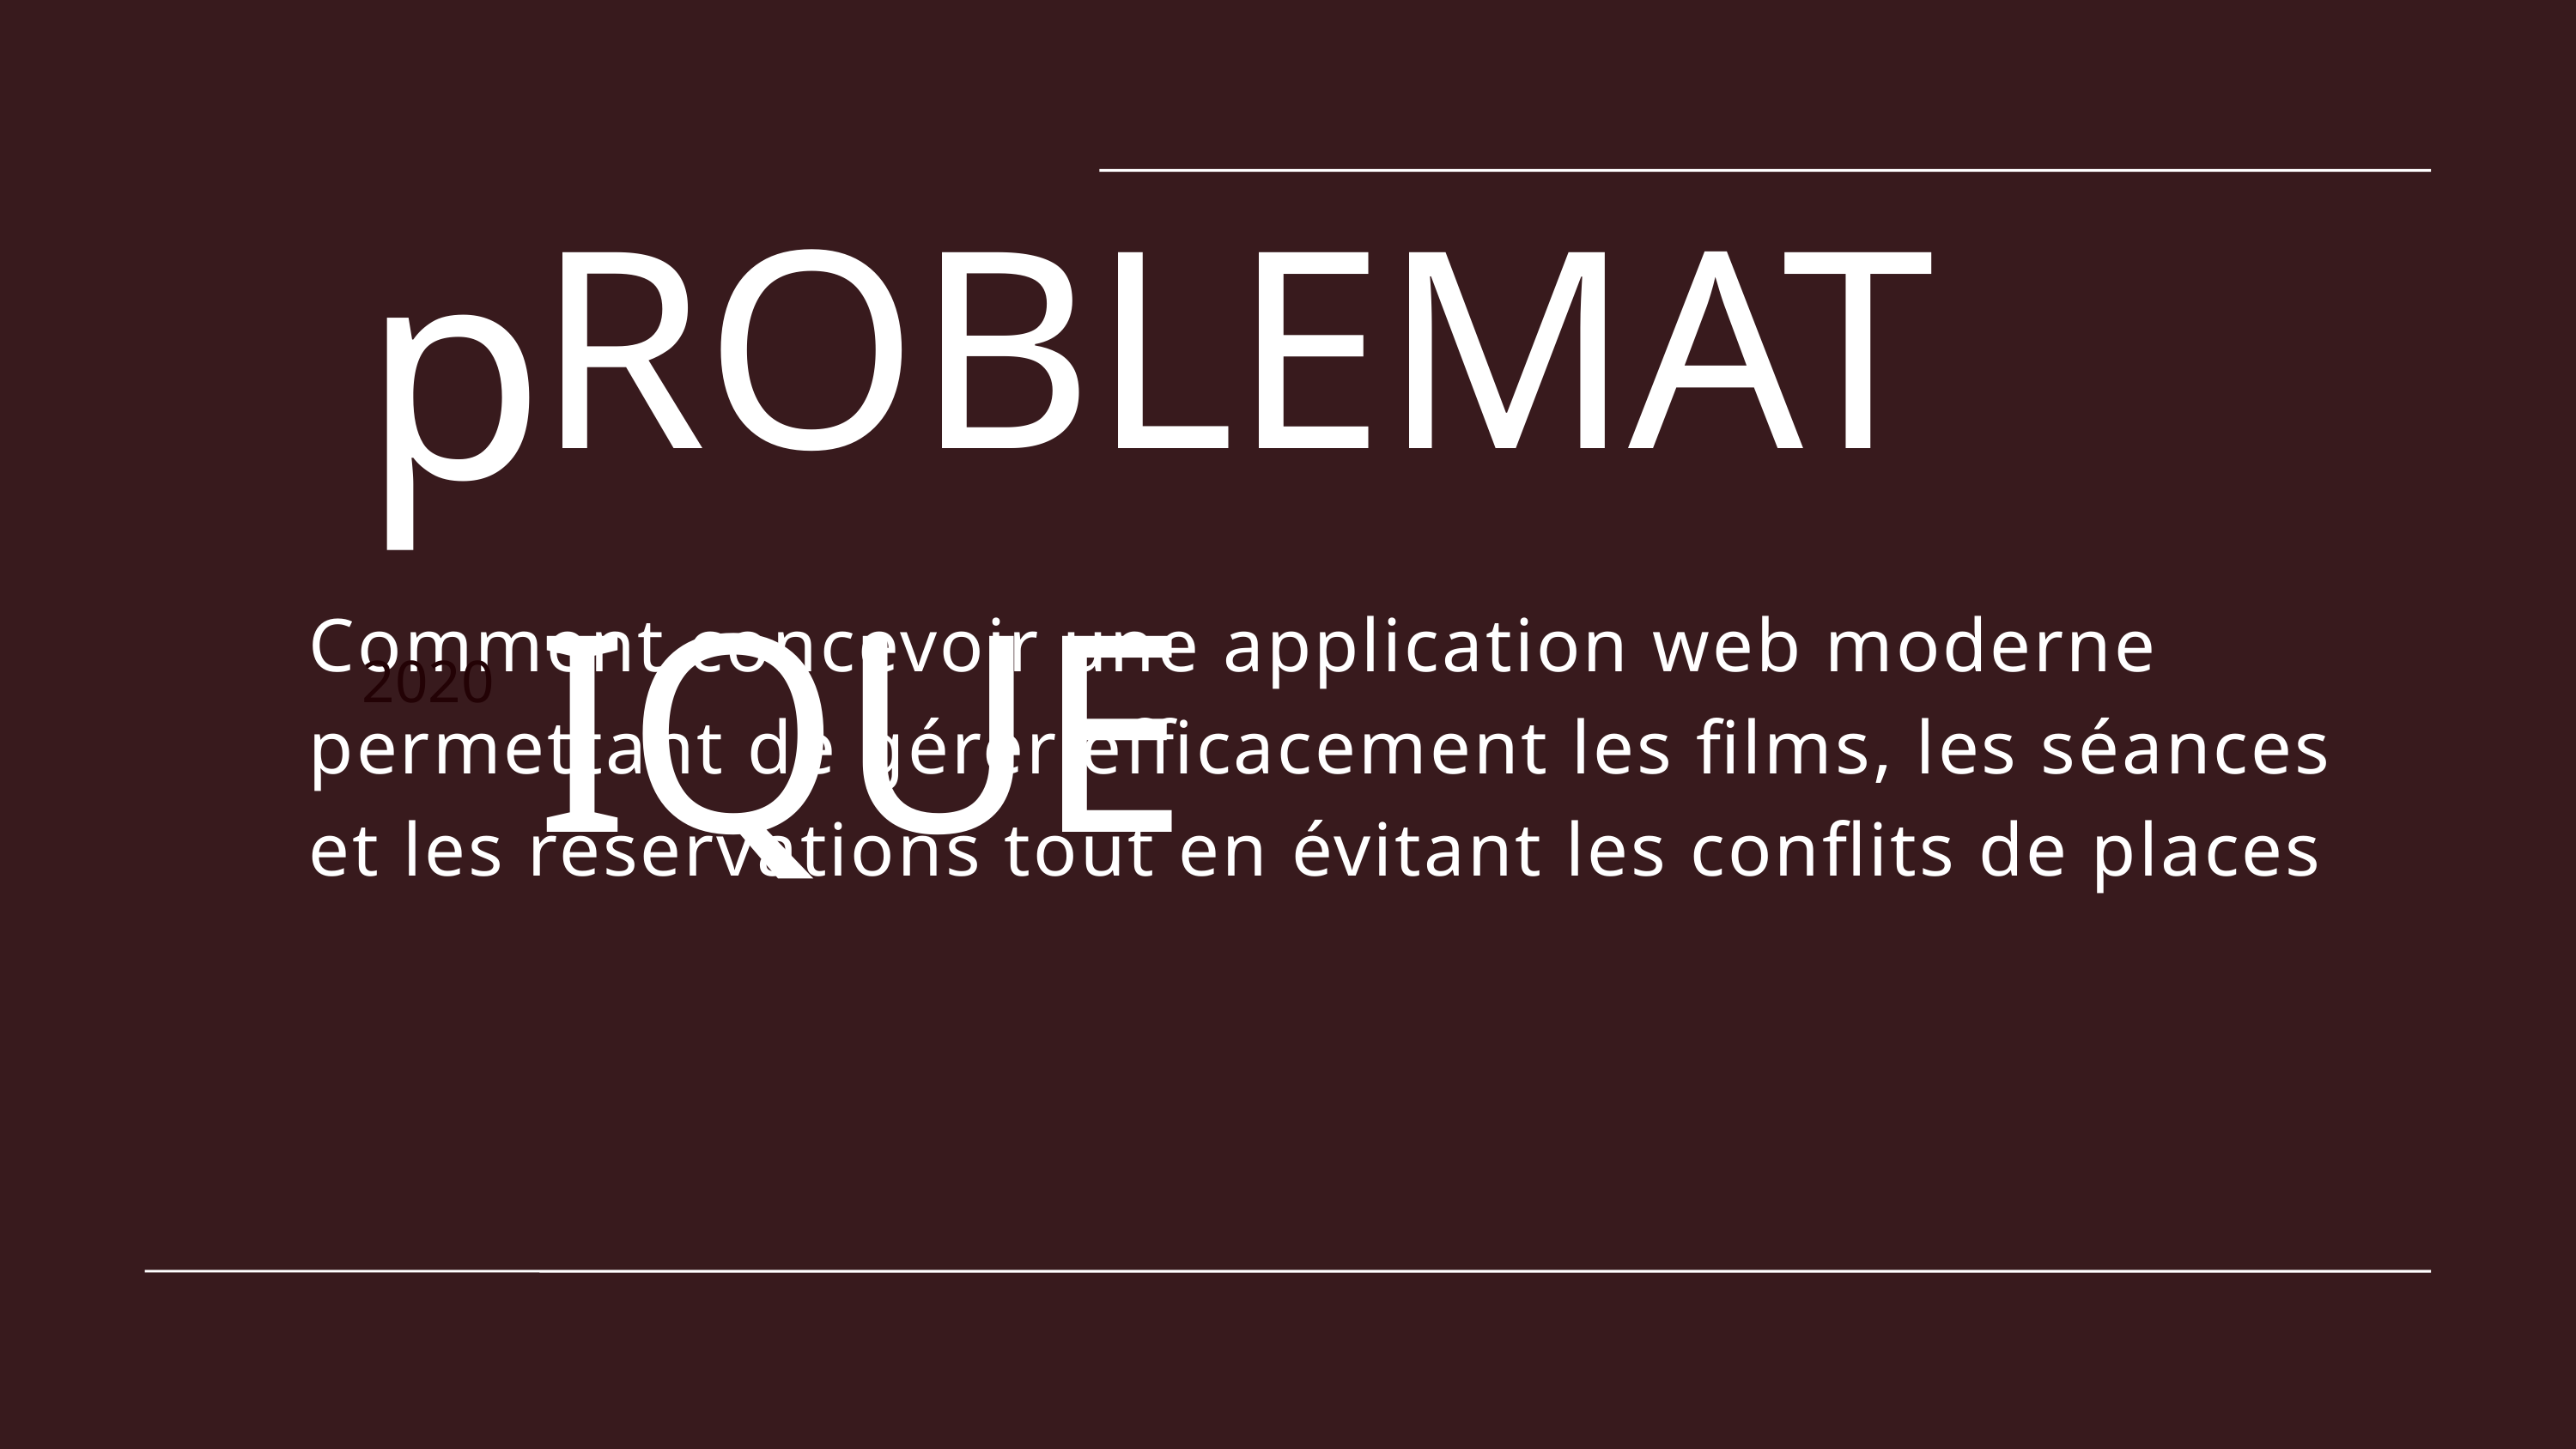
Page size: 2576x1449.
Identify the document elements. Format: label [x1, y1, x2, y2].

text_box [0, 0, 2576, 1449]
